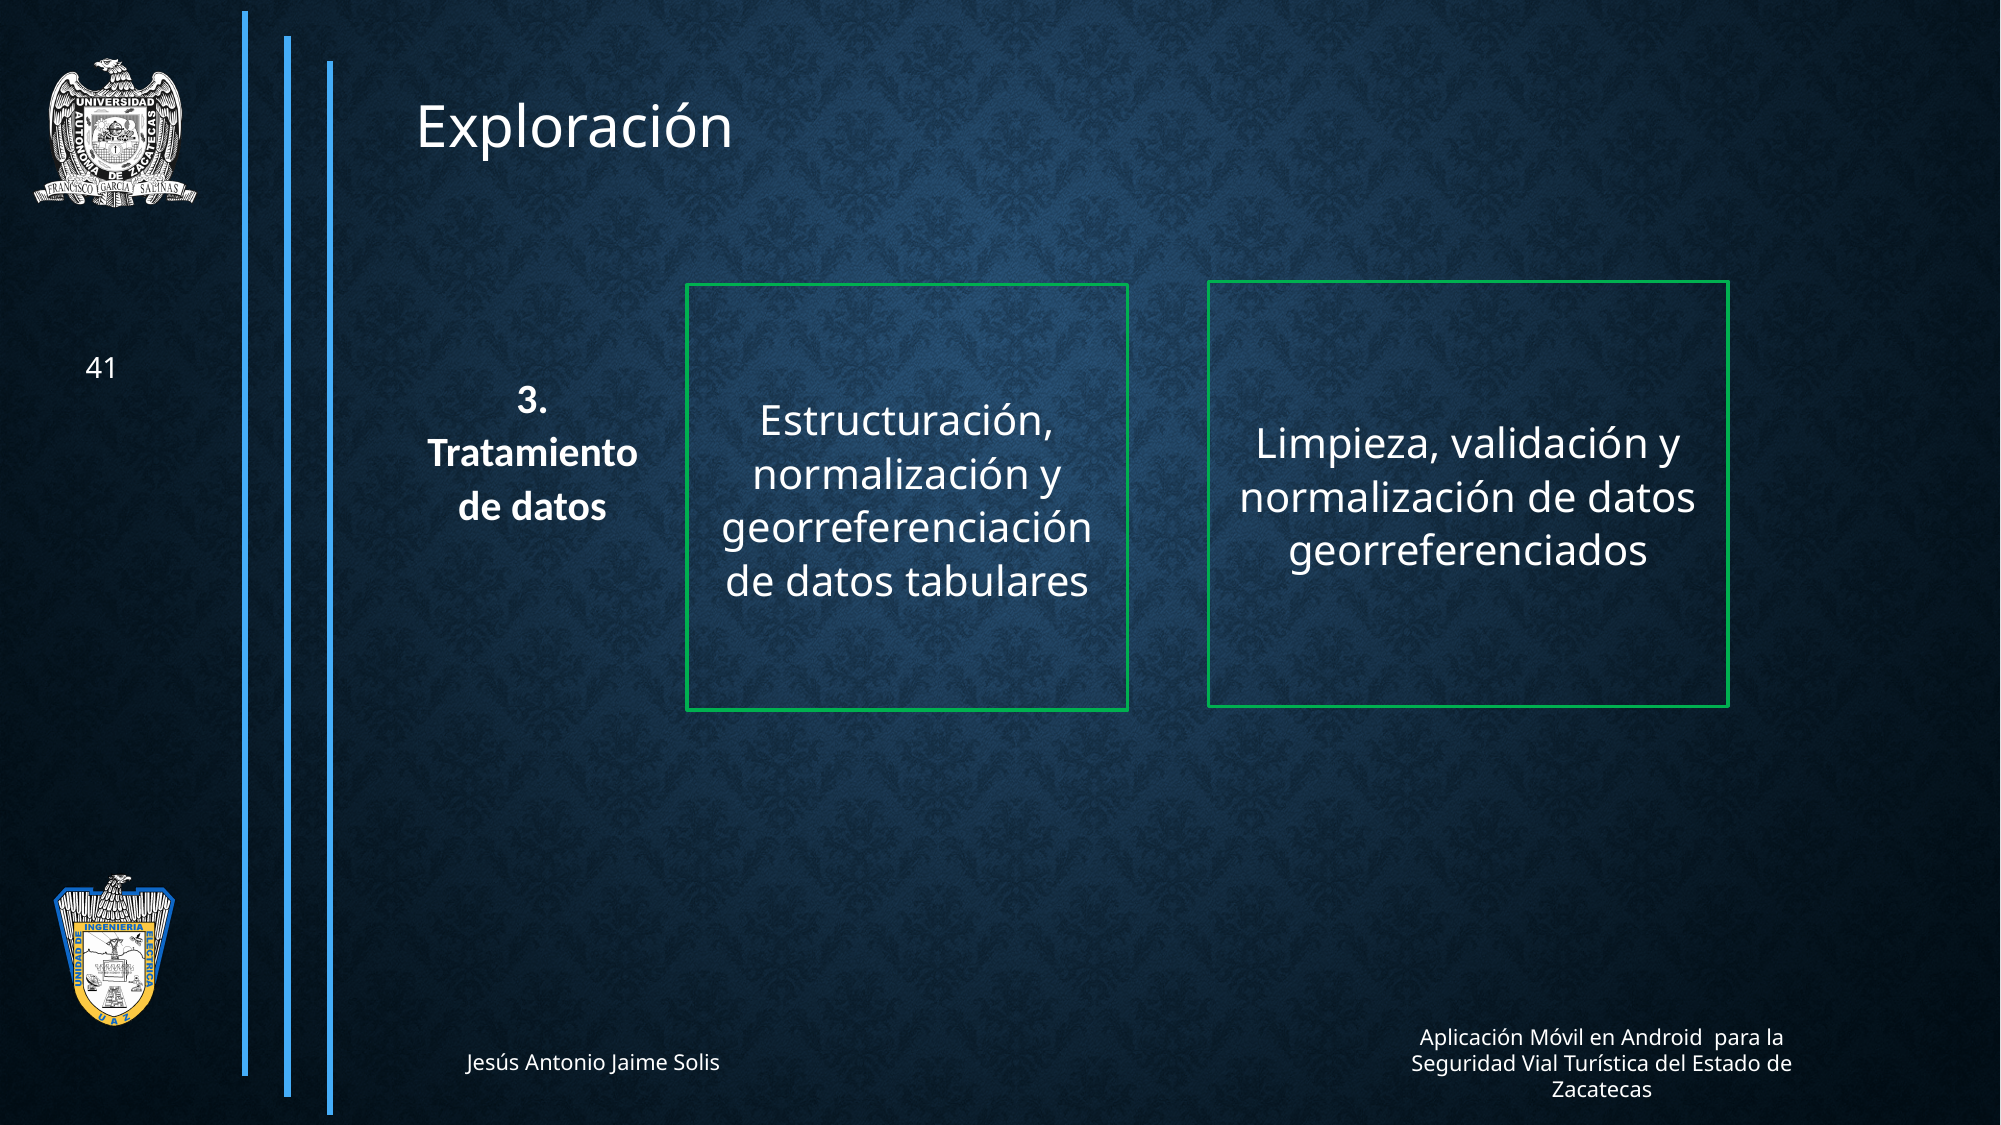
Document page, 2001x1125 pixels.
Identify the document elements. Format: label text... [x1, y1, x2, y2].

picture [50, 871, 180, 1030]
footer Jesús Antonio Jaime Solis [451, 1033, 1547, 1094]
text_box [329, 280, 1729, 711]
list Exploración [400, 724, 1681, 731]
list Exploración [400, 67, 1681, 280]
slide_number 41 [10, 339, 134, 400]
picture [32, 58, 198, 209]
